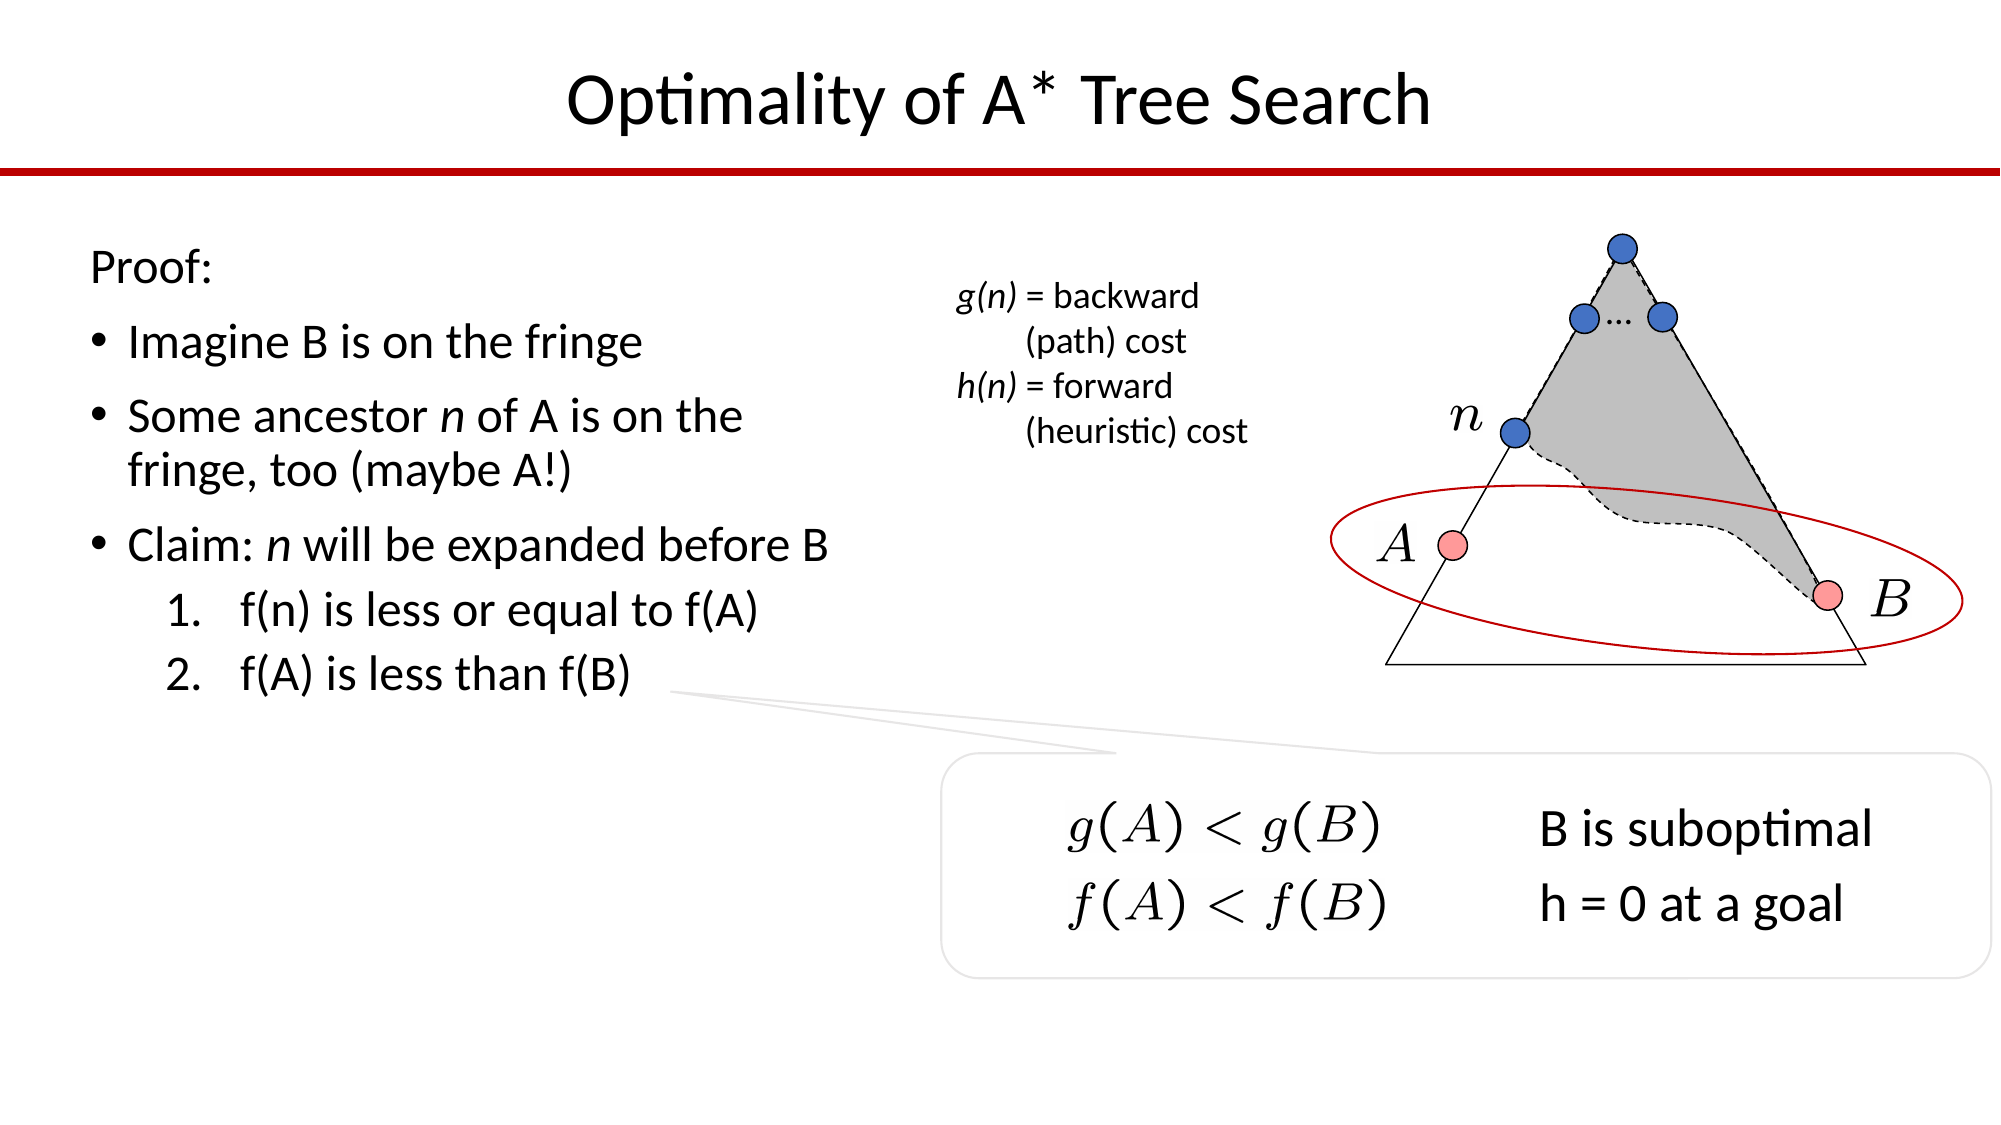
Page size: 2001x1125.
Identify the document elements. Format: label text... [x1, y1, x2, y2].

text_box [1385, 604, 1866, 665]
picture [1065, 800, 1380, 854]
text_box [1569, 304, 1591, 334]
text_box [1647, 302, 1678, 332]
text_box [1607, 234, 1638, 264]
text_box [1329, 484, 1964, 656]
picture [1450, 405, 1483, 433]
text_box … [1591, 279, 1637, 340]
text_box h = 0 at a goal [1524, 859, 2000, 940]
text_box [1500, 418, 1530, 448]
text_box g(n) = backward (path) cost h(n) = forward (heuristic) cost [941, 264, 1293, 459]
picture [1068, 878, 1385, 931]
title Optimality of A* Tree Search [137, 50, 1863, 150]
picture [1374, 521, 1417, 564]
text_box [888, 709, 1993, 980]
picture [1869, 578, 1912, 619]
text_box [1487, 261, 1777, 510]
text_box B is suboptimal [1524, 784, 2000, 859]
list Proof: Imagine B is on the fringe Some ancestor n of A is on the fringe, too (maybe A!) Claim: n will be expanded before B f(n) is less or equal to f(A) f(A) is less than f(B) [75, 232, 888, 975]
